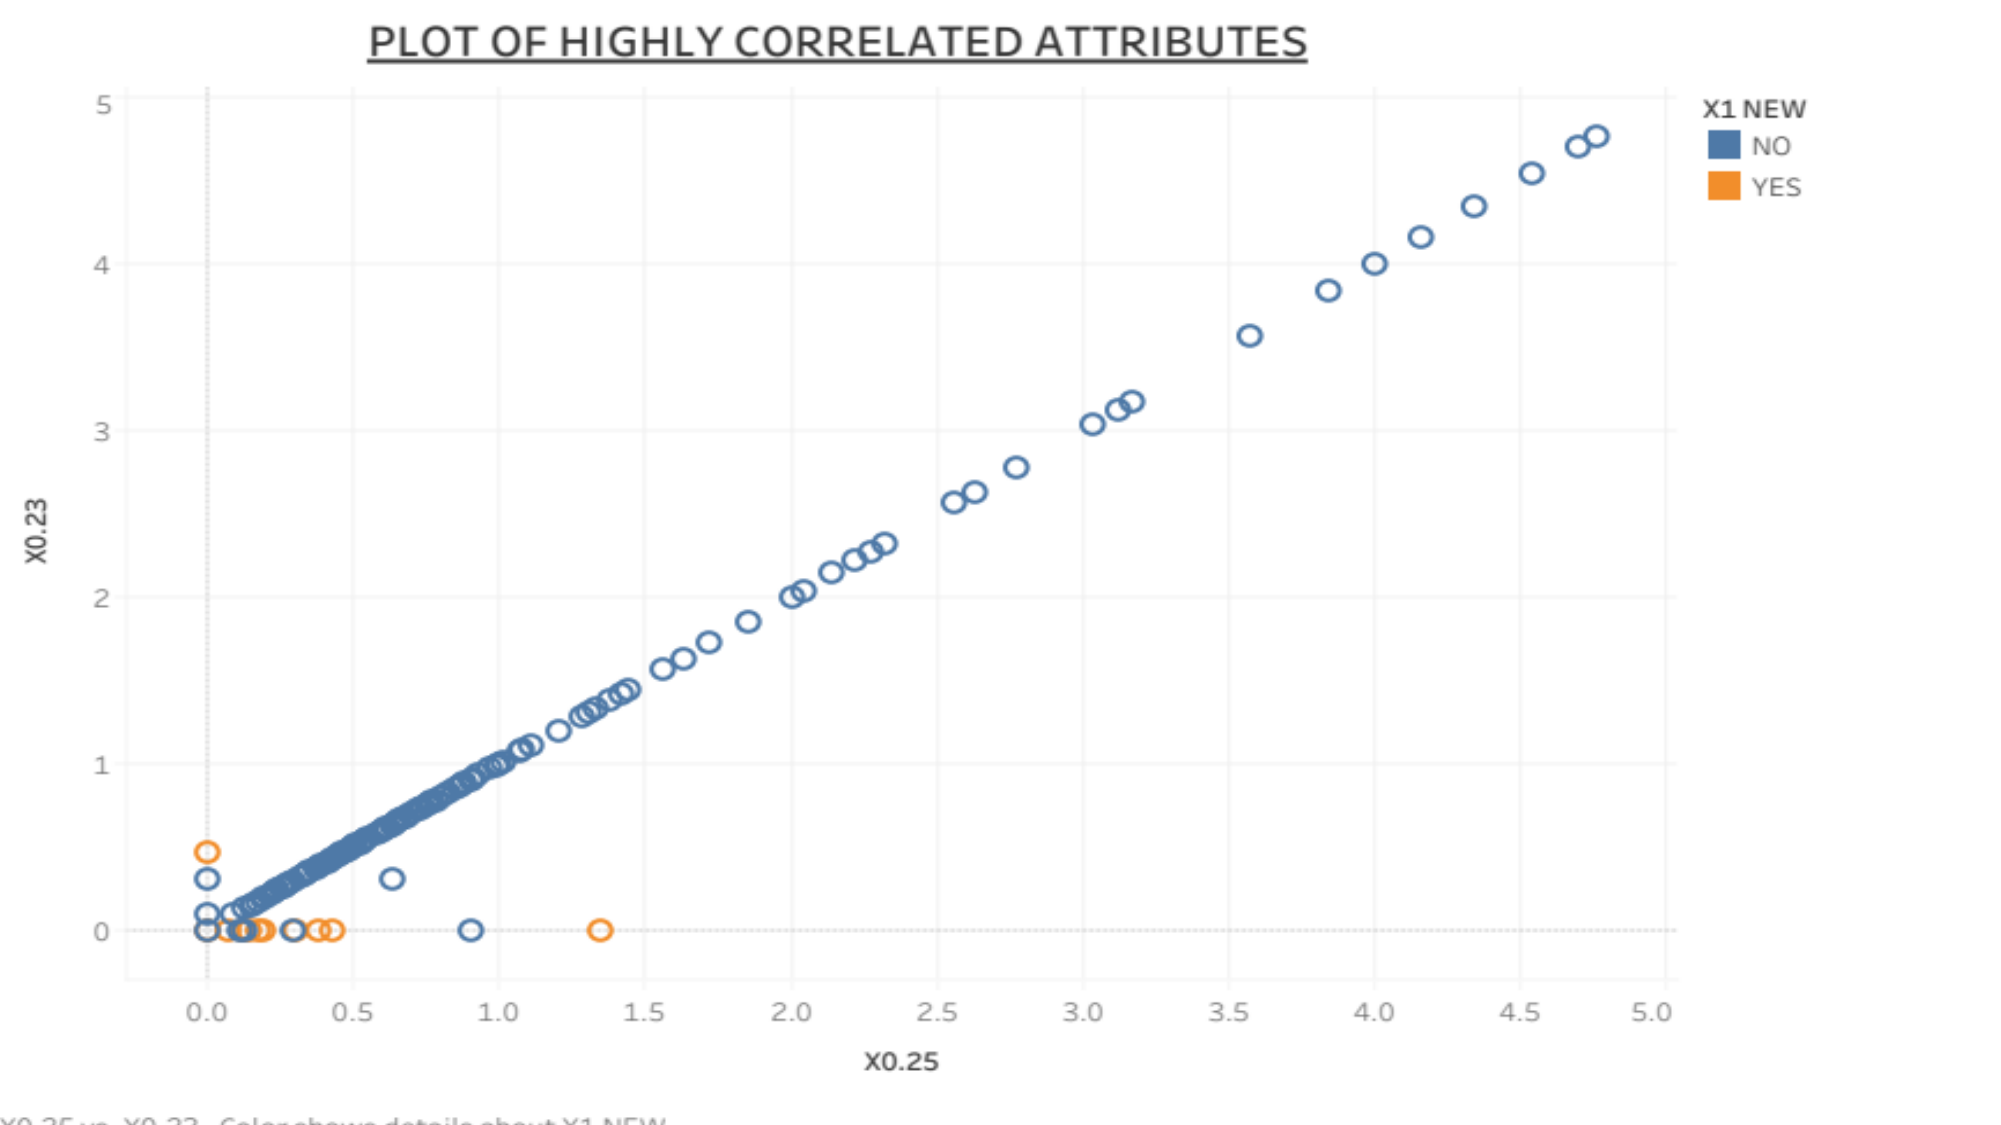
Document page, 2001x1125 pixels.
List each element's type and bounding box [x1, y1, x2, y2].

list [0, 0, 2000, 1125]
